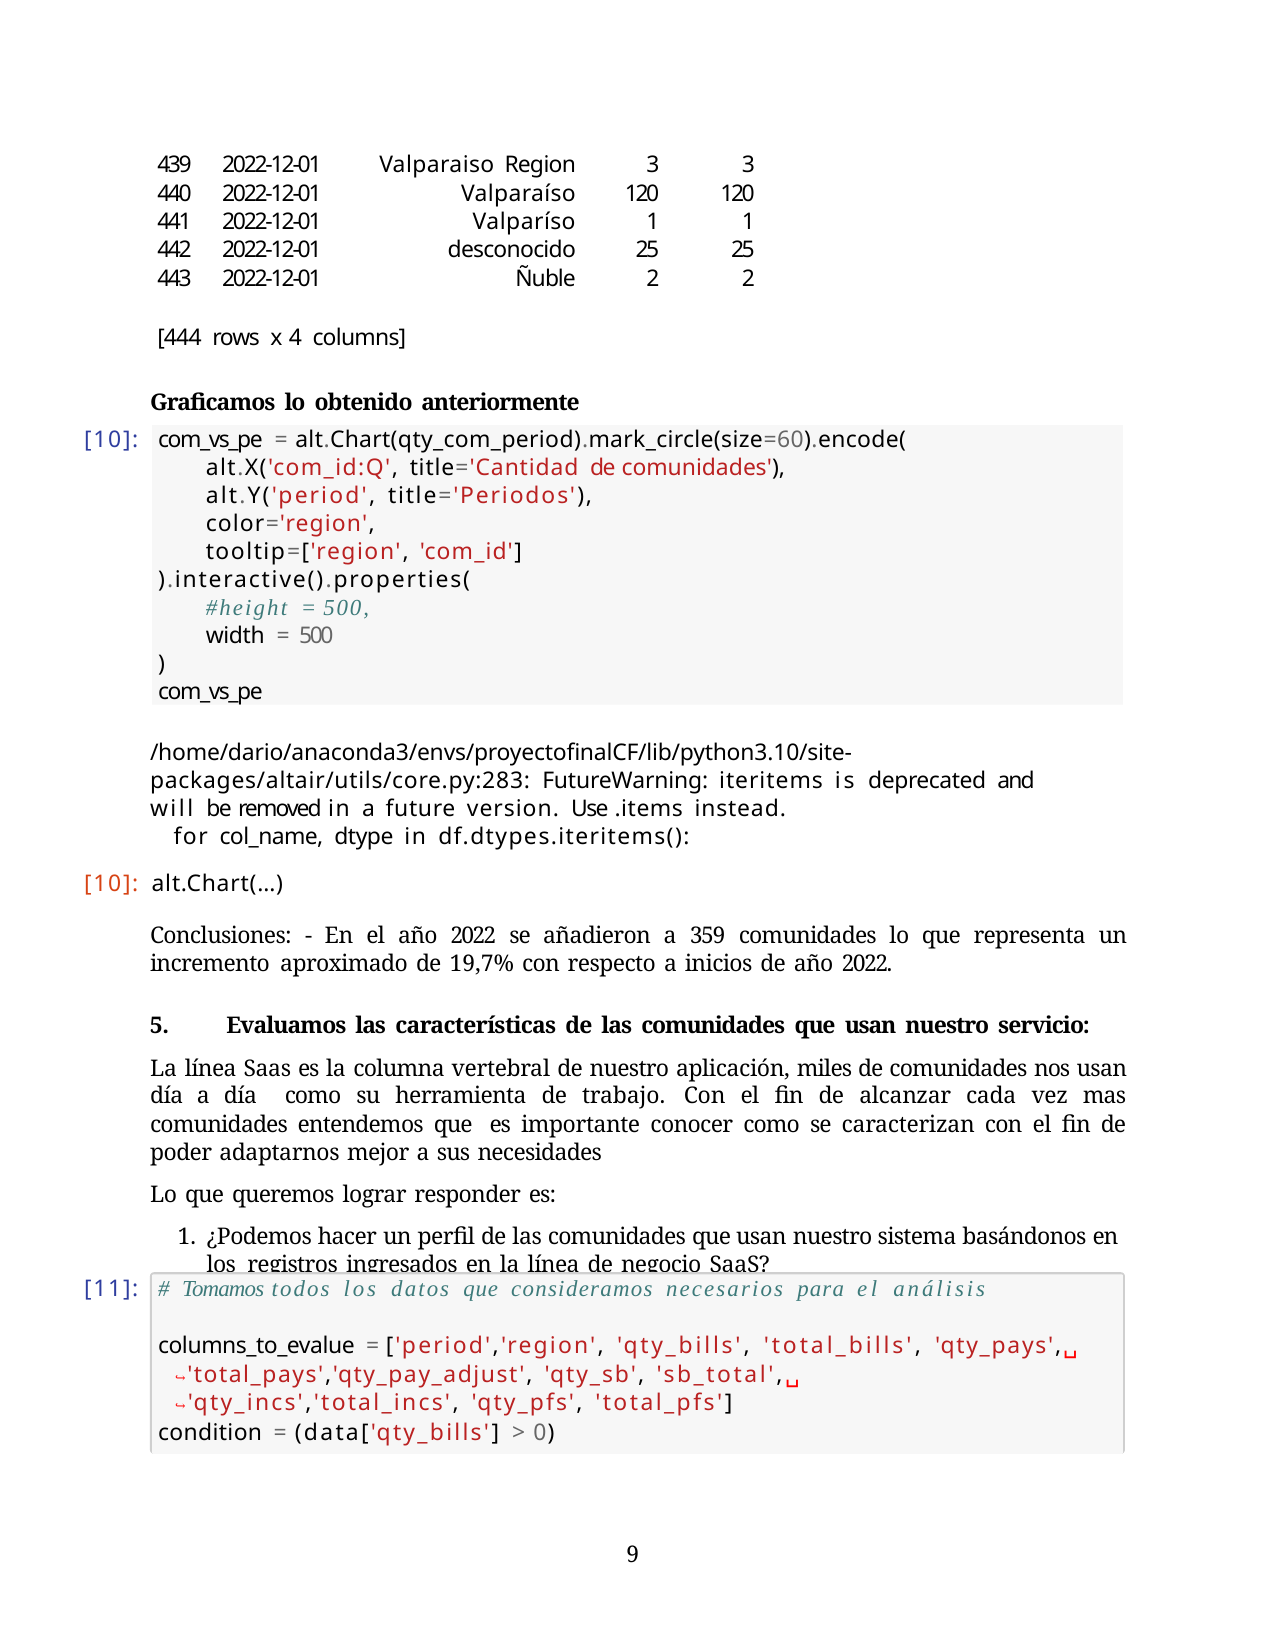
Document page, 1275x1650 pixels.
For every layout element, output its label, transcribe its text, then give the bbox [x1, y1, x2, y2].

table_cell 120 [688, 182, 759, 210]
table_header 3 [688, 153, 759, 182]
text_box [149, 1271, 1126, 1455]
table_cell Valparaíso [354, 182, 599, 210]
table_cell 1 [688, 210, 759, 238]
table_cell Valparíso [354, 210, 599, 238]
table_cell Ñuble [354, 266, 599, 296]
table_cell 1 [599, 210, 688, 238]
table_cell 441 2022-12-01 [152, 210, 354, 238]
table_cell 440 2022-12-01 [152, 182, 354, 210]
table_cell desconocido [354, 238, 599, 266]
table_header 439 2022-12-01 [152, 153, 354, 182]
text_box [11]: [82, 1271, 146, 1301]
table_cell 2 [688, 266, 759, 296]
text_box com_vs_pe = alt.Chart(qty_com_period).mark_circle(size=60).encode( alt.X('com_id:Q', title='Cantidad de comunidades'), alt.Y('period', title='Periodos'), color='region', tooltip=['region', 'com_id'] ).interactive().properties( #height = 500, width = 500 ) com_vs_pe [152, 425, 1123, 705]
table_cell 25 [599, 238, 688, 266]
table_cell 25 [688, 238, 759, 266]
table_cell 442 2022-12-01 [152, 238, 354, 266]
table_cell 2 [599, 266, 688, 296]
slide_number 32 [619, 1534, 656, 1650]
table_header Valparaiso Region [354, 153, 599, 182]
table_header 3 [599, 153, 688, 182]
table_cell 120 [599, 182, 688, 210]
table_cell 443 2022-12-01 [152, 266, 354, 296]
text_box [444 rows x 4 columns] Graficamos lo obtenido anteriormente [147, 320, 586, 415]
text_box [10]: [82, 422, 146, 452]
text_box /home/dario/anaconda3/envs/proyectofinalCF/lib/python3.10/site- packages/altair/utils/core.py:283: FutureWarning: iteritems is deprecated and will be removed in a future version. Use .items instead. for col_name, dtype in df.dtypes.iteritems(): [10]: alt.Chart(…) Conclusiones: - En el año 2022 se añadieron a 359 comunidades lo que representa un incremento aproximado de 19,7% con respecto a inicios de año 2022. Evaluamos las características de las comunidades que usan nuestro servicio: La línea Saas es la columna vertebral de nuestro aplicación, miles de comunidades nos usan día a día como su herramienta de trabajo. Con el fin de alcanzar cada vez mas comunidades entendemos que es importante conocer como se caracterizan con el fin de poder adaptarnos mejor a sus necesidades Lo que queremos lograr responder es: ¿Podemos hacer un perfil de las comunidades que usan nuestro sistema basándonos en los registros ingresados en la línea de negocio SaaS? [82, 735, 1128, 1274]
